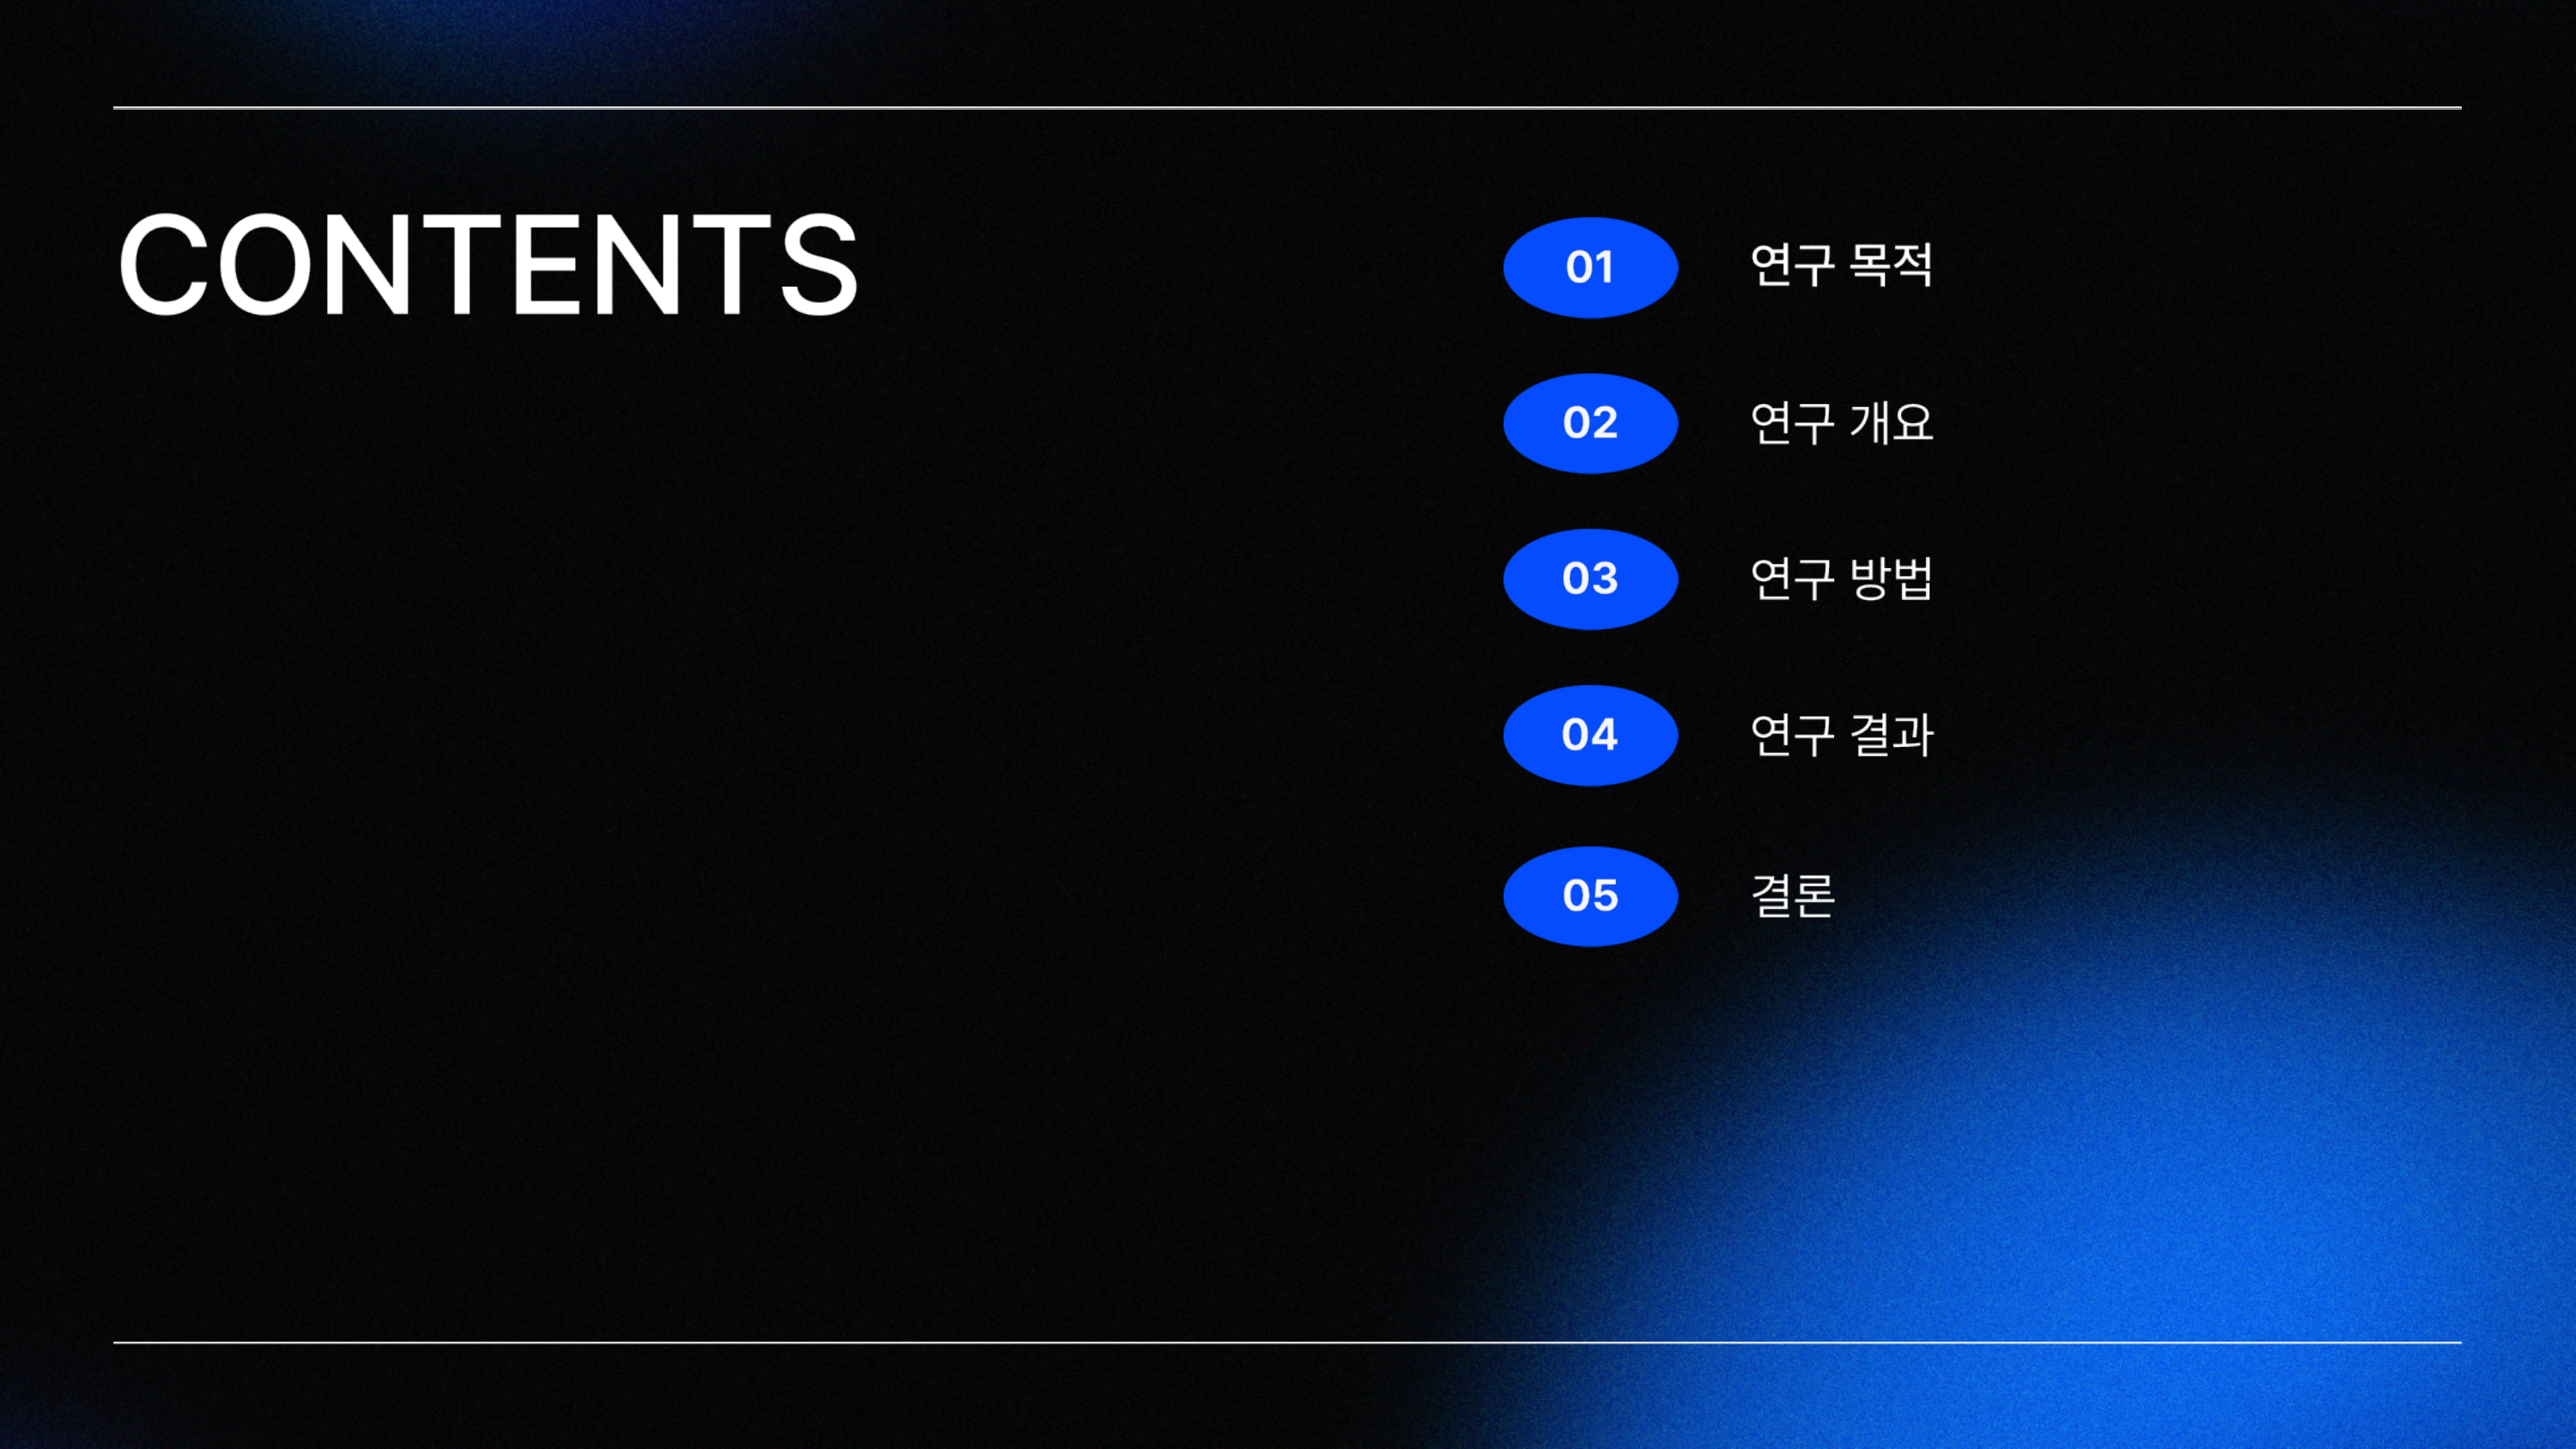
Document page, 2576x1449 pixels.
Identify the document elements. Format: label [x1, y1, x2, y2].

text_box [113, 106, 2462, 110]
text_box [1504, 685, 2036, 787]
text_box [0, 0, 2576, 1449]
text_box [1504, 217, 2181, 319]
text_box [1504, 846, 2036, 949]
text_box [1504, 373, 2293, 476]
text_box [1504, 529, 2036, 631]
picture [92, 148, 934, 380]
